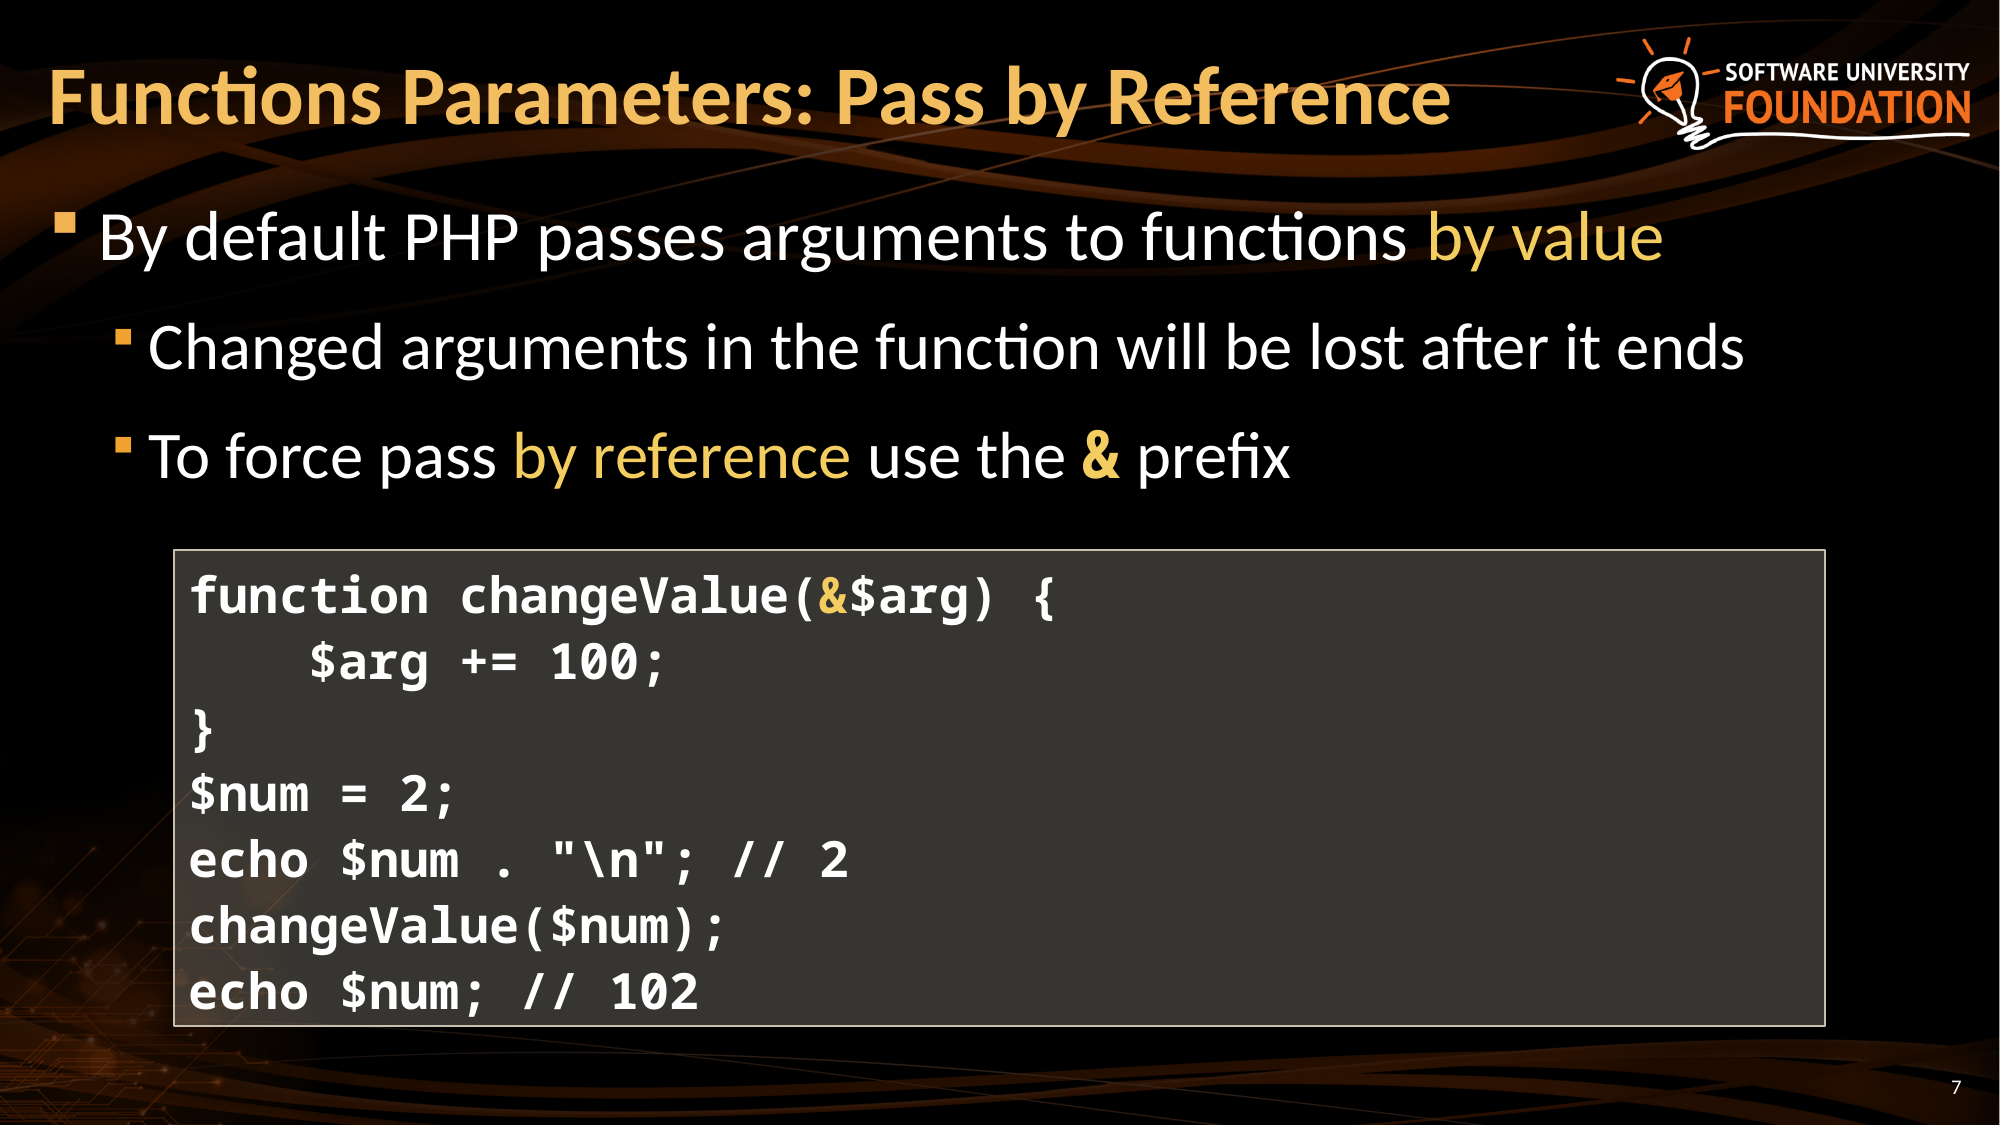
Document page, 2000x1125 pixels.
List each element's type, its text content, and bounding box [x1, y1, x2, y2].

slide_number 7 [1897, 1070, 1968, 1103]
title Functions Parameters: Pass by Reference [30, 6, 1602, 189]
list By default PHP passes arguments to functions by value Changed arguments in the function will be lost after it ends To force pass by reference use the & prefix [31, 179, 1968, 1094]
picture [0, 0, 2000, 1125]
text_box function changeValue(&$arg) { $arg += 100; } $num = 2; echo $num . "\n"; // 2 changeValue($num); echo $num; // 102 [174, 549, 1825, 1027]
